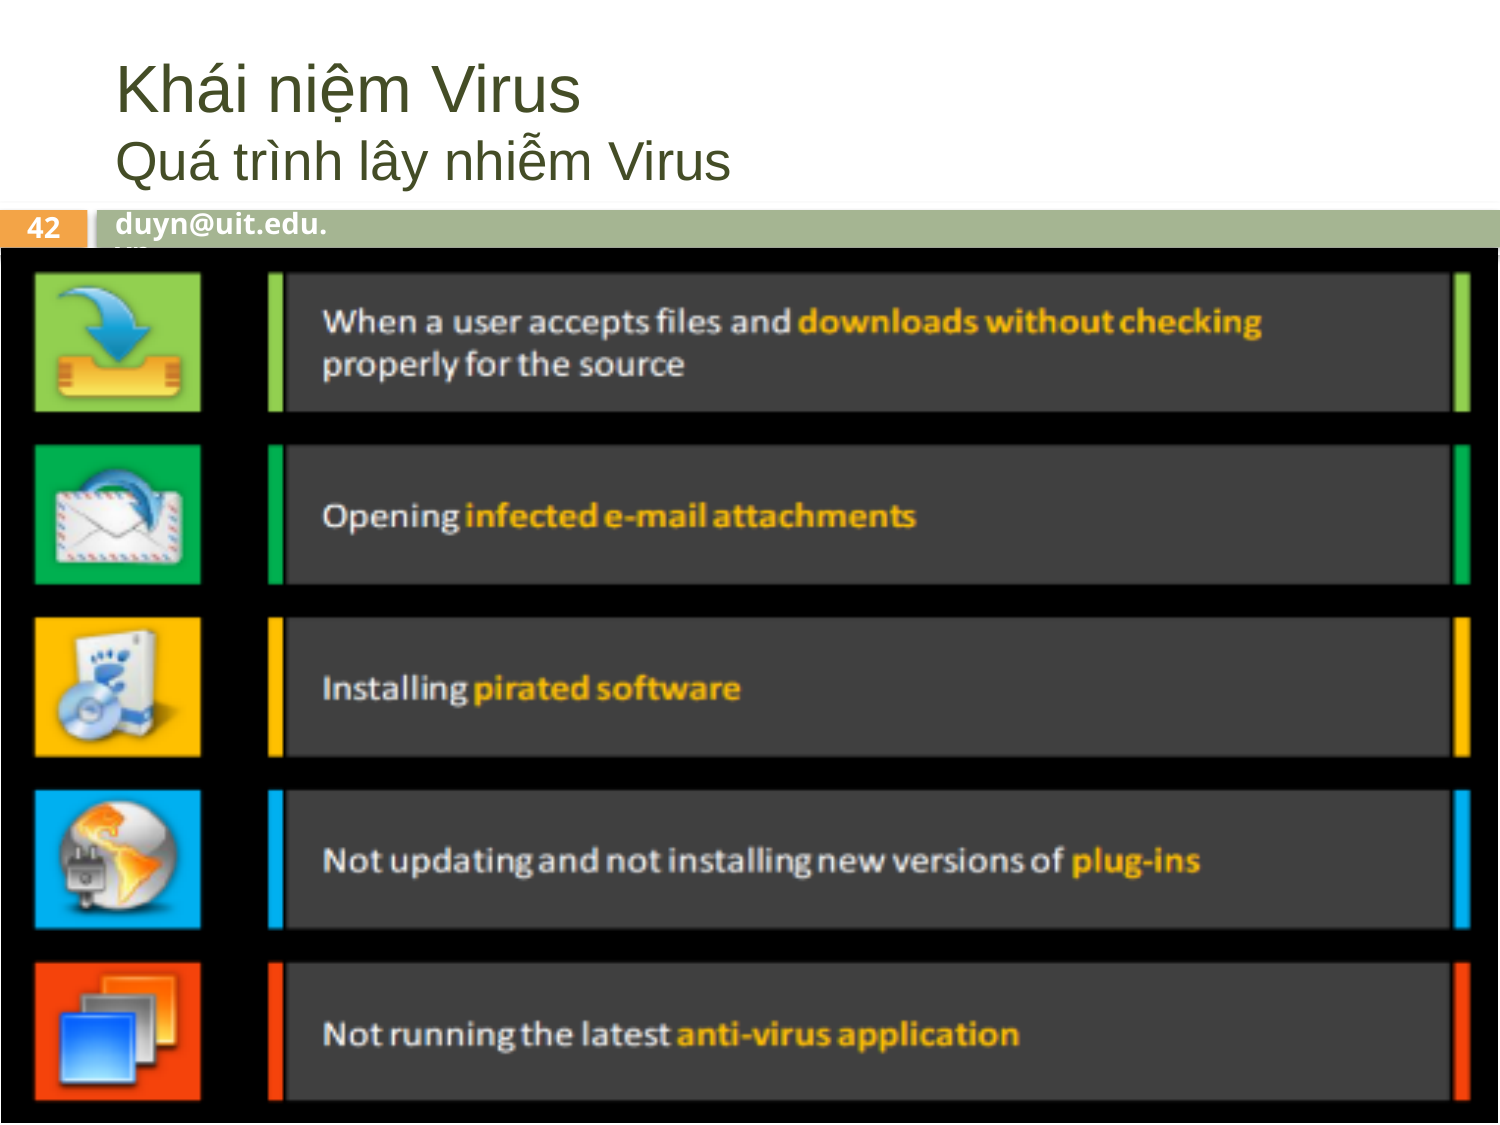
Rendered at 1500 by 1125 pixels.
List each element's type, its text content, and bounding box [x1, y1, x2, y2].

footer duyn@uit.edu.vn [100, 208, 351, 243]
title Khái niệm Virus Quá trình lây nhiễm Virus [100, 37, 1438, 200]
slide_number 42 [0, 208, 88, 247]
picture [0, 247, 1499, 1124]
